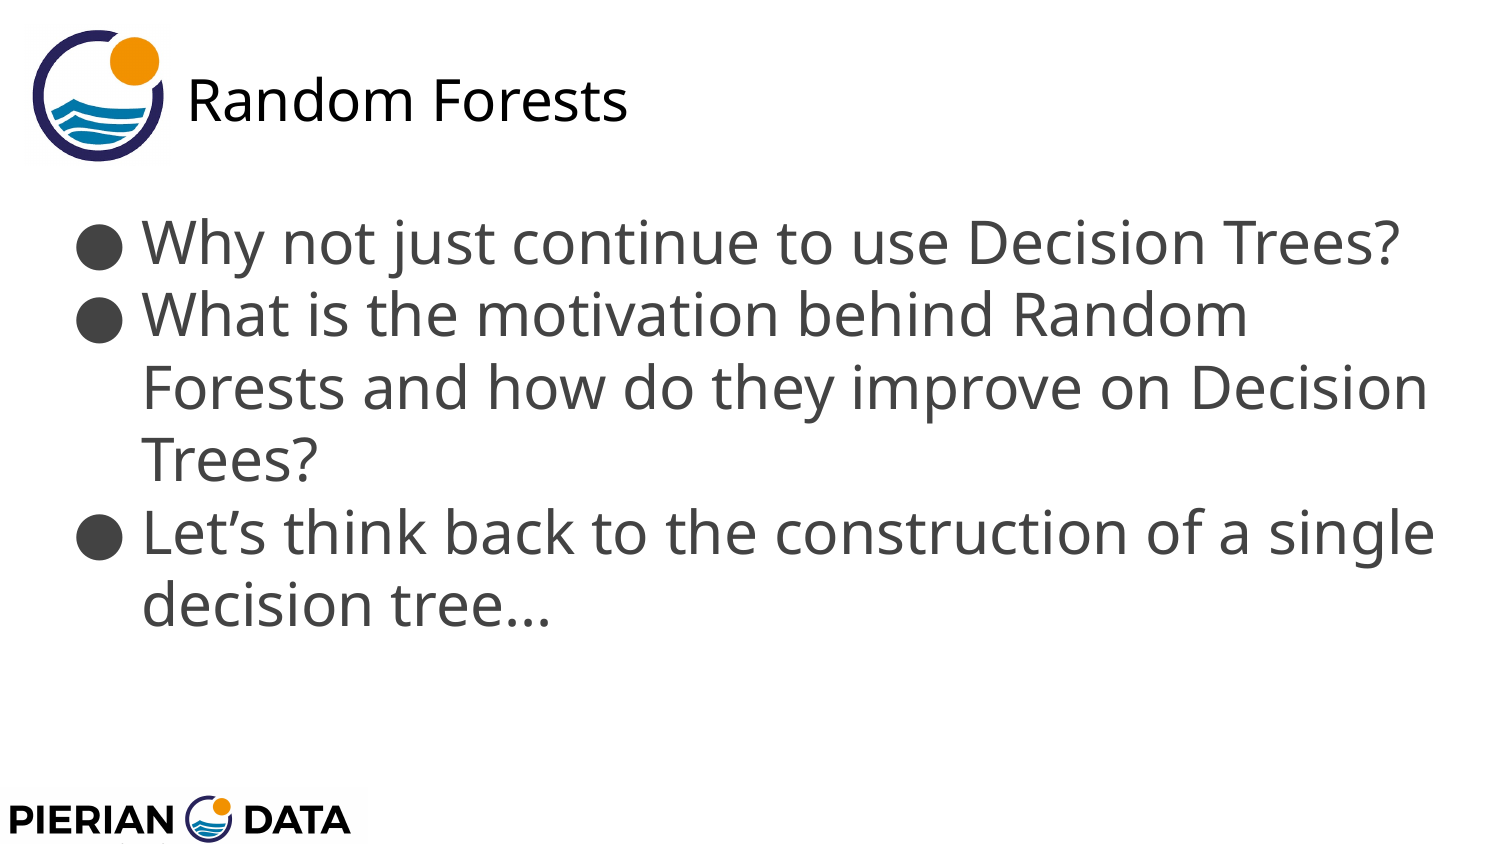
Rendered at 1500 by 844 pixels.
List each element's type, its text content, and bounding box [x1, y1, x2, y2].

picture [0, 787, 368, 844]
picture [24, 24, 172, 167]
title Random Forests [176, 48, 1449, 143]
list Why not just continue to use Decision Trees? What is the motivation behind Random Forests and how do they improve on Decision Trees? Let’s think back to the construction of a single decision tree... [51, 189, 1476, 750]
